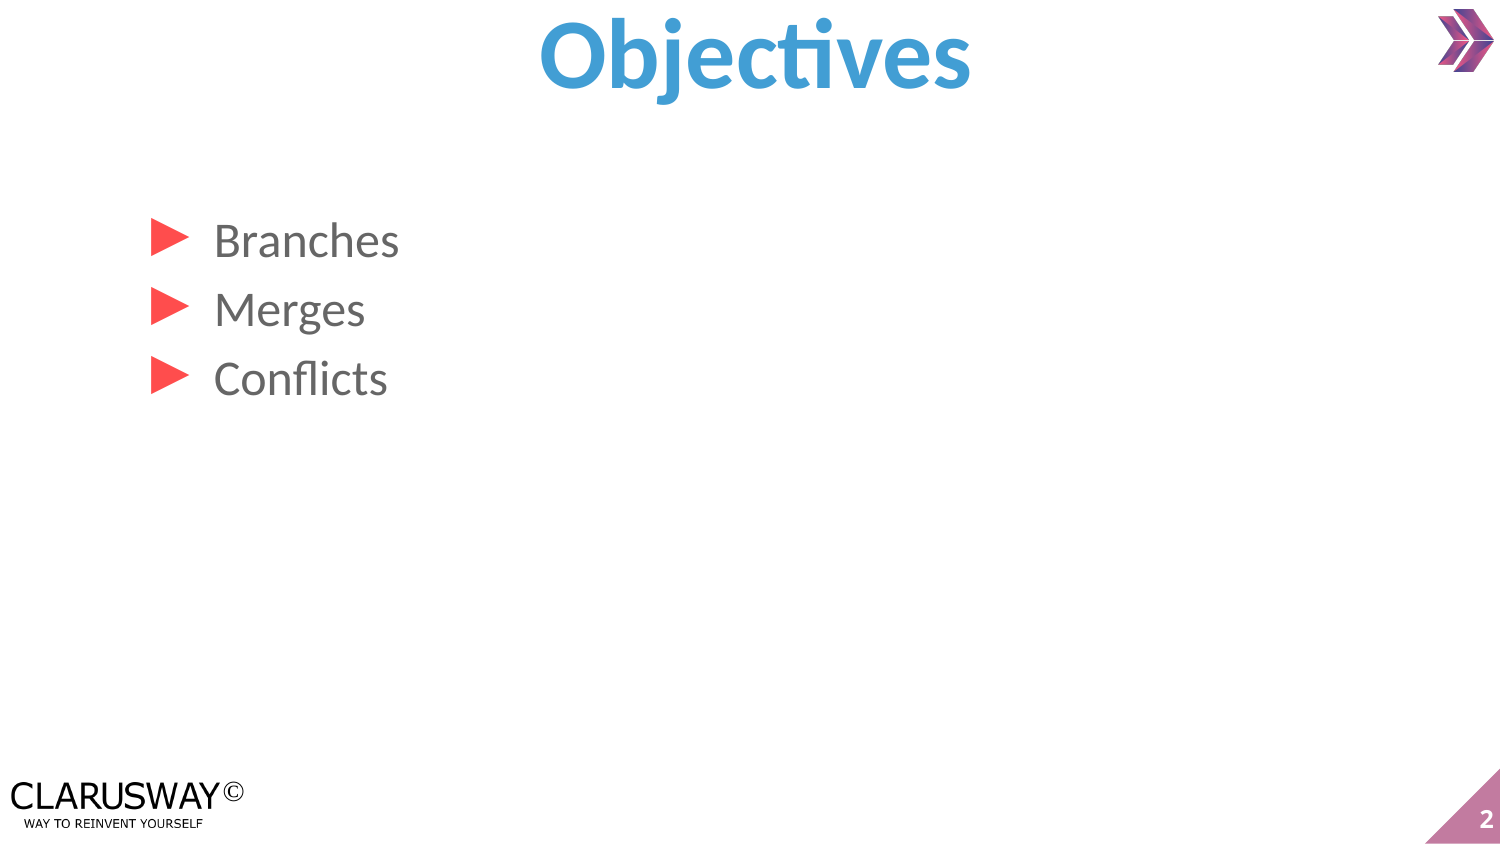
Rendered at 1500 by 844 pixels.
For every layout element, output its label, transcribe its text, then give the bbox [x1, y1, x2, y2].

picture [1438, 9, 1494, 72]
slide_number 2 [1469, 804, 1494, 838]
picture [11, 782, 220, 828]
subtitle Branches Merges Conflicts [138, 201, 1426, 617]
title Objectives [207, 0, 1305, 108]
